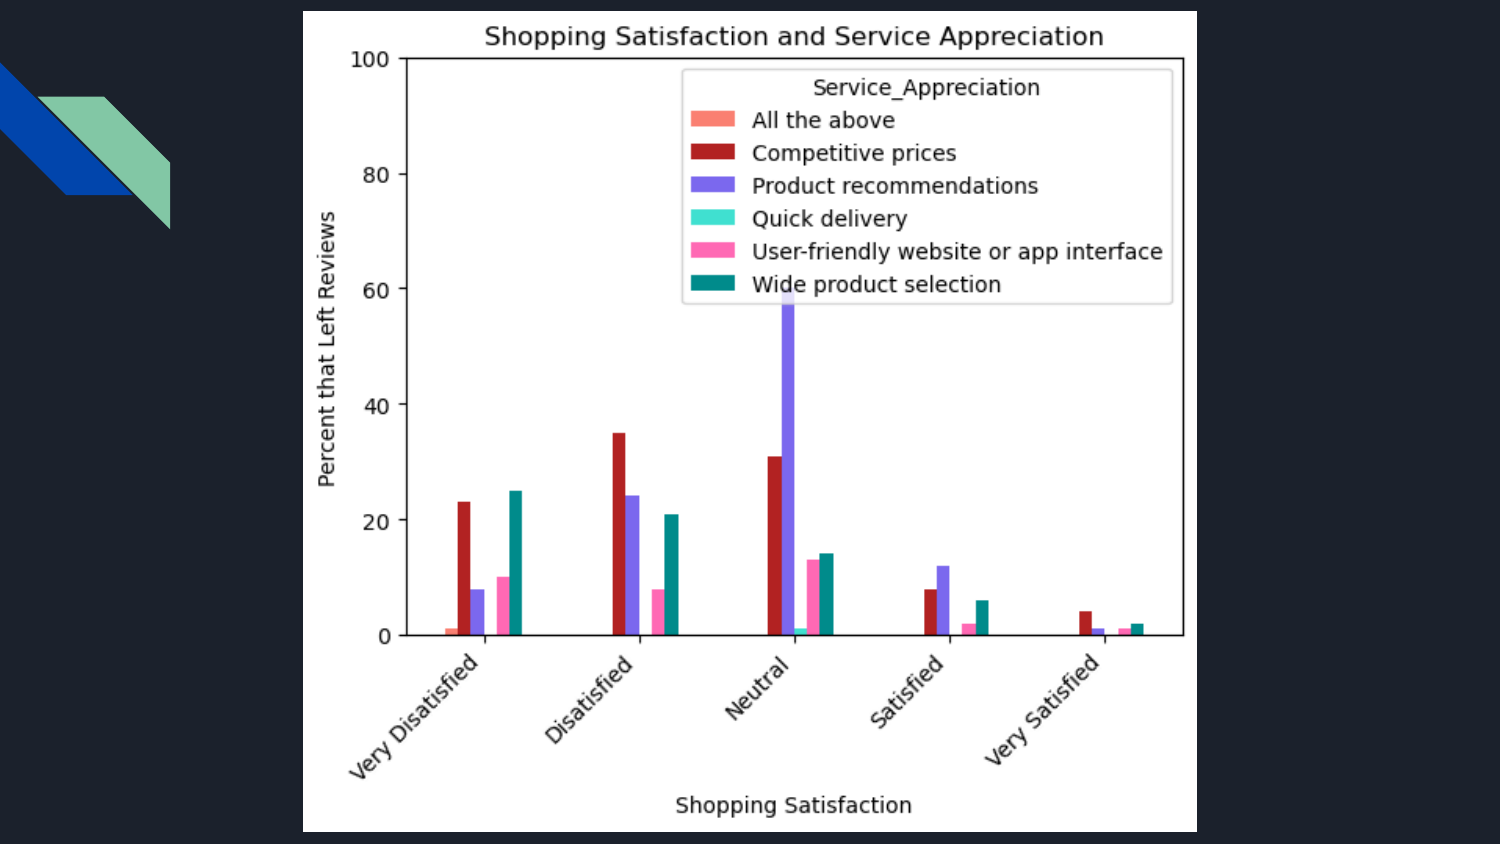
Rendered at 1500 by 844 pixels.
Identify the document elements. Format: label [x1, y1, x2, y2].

picture [303, 11, 1197, 833]
